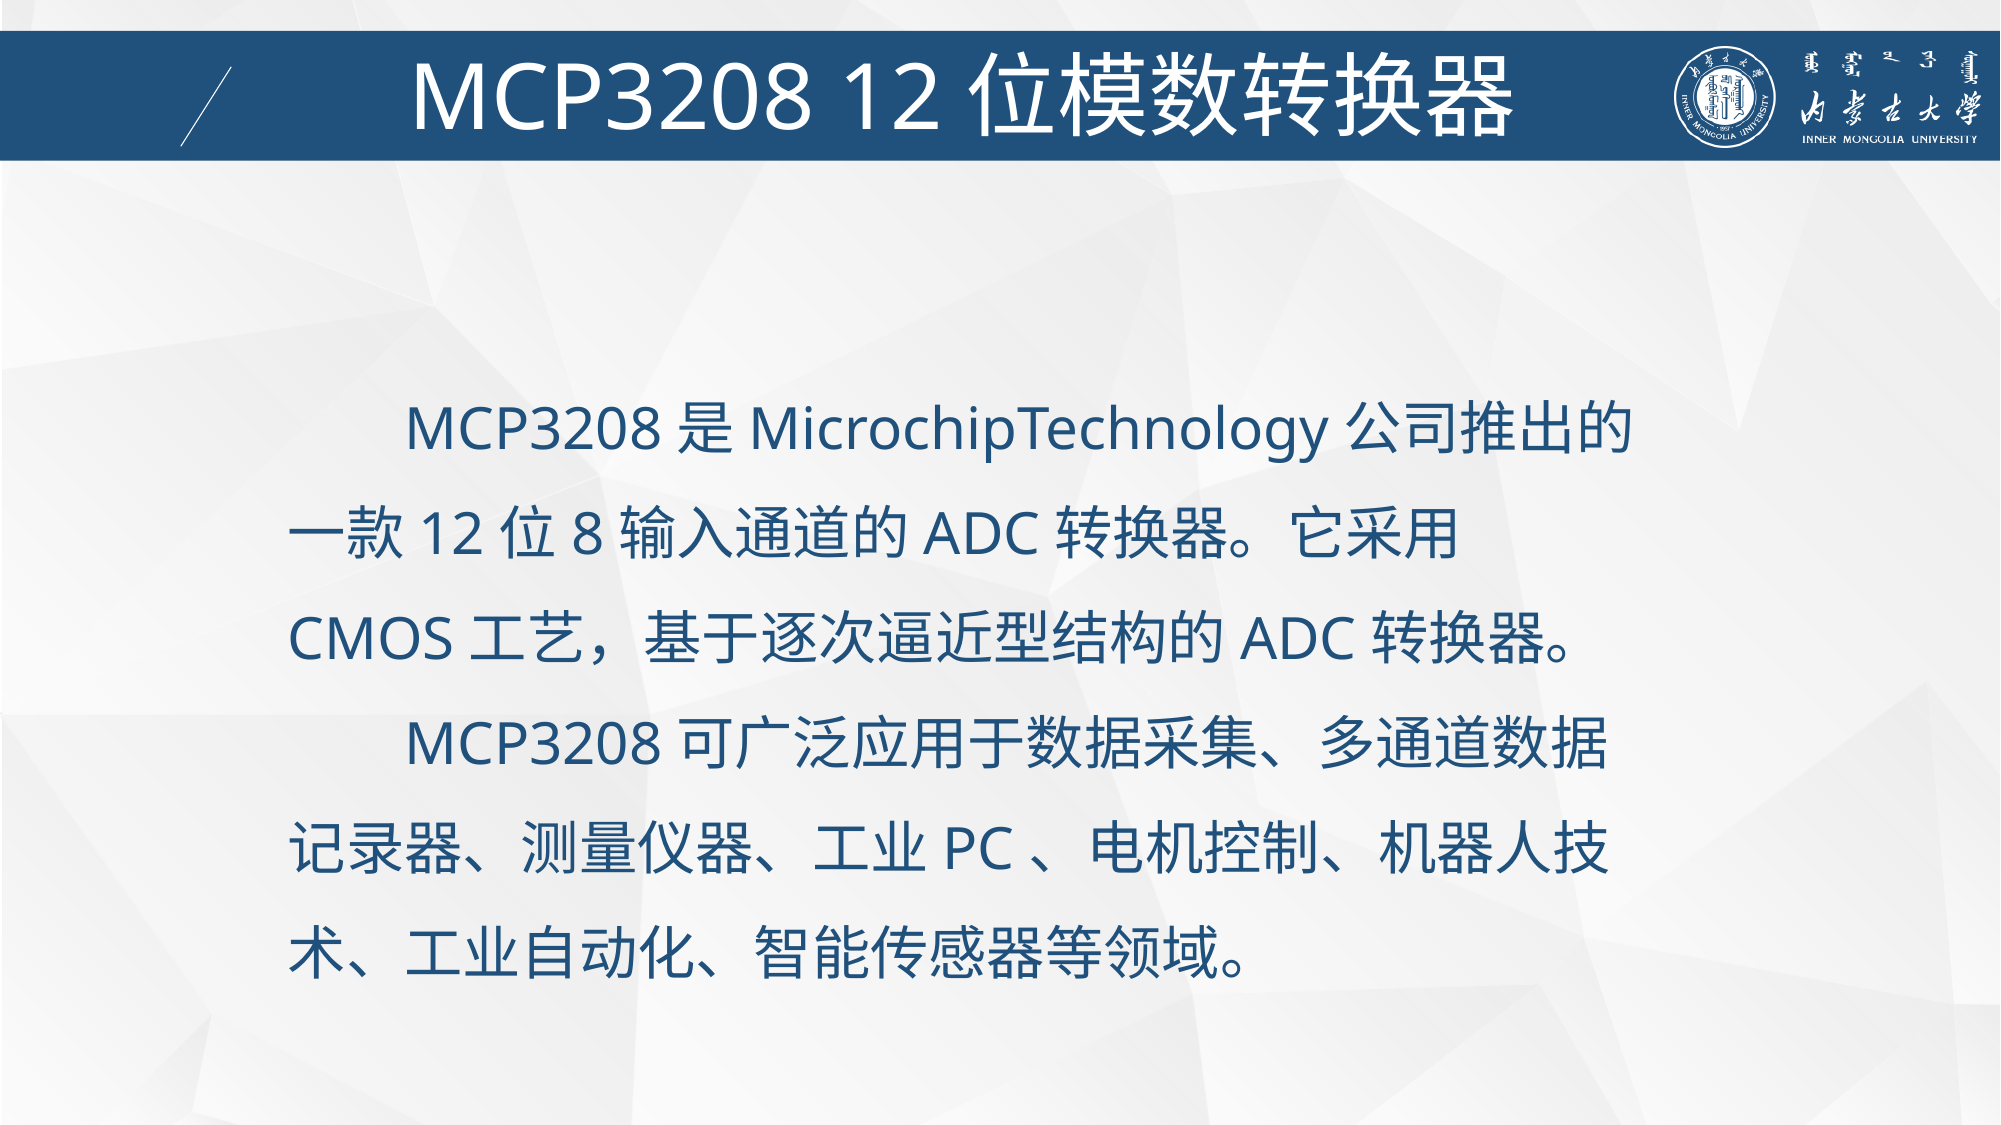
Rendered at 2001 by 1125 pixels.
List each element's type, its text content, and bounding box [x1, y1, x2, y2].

picture [0, 0, 2001, 1125]
picture [1736, 46, 1986, 150]
text_box MCP3208是MicrochipTechnology公司推出的一款12位8输入通道的ADC转换器。它采用CMOS工艺，基于逐次逼近型结构的ADC转换器。 MCP3208可广泛应用于数据采集、多通道数据记录器、测量仪器、工业PC、电机控制、机器人技术、工业自动化、智能传感器等领域。 [273, 349, 1652, 994]
list MCP3208 12位模数转换器 [188, 42, 1736, 158]
